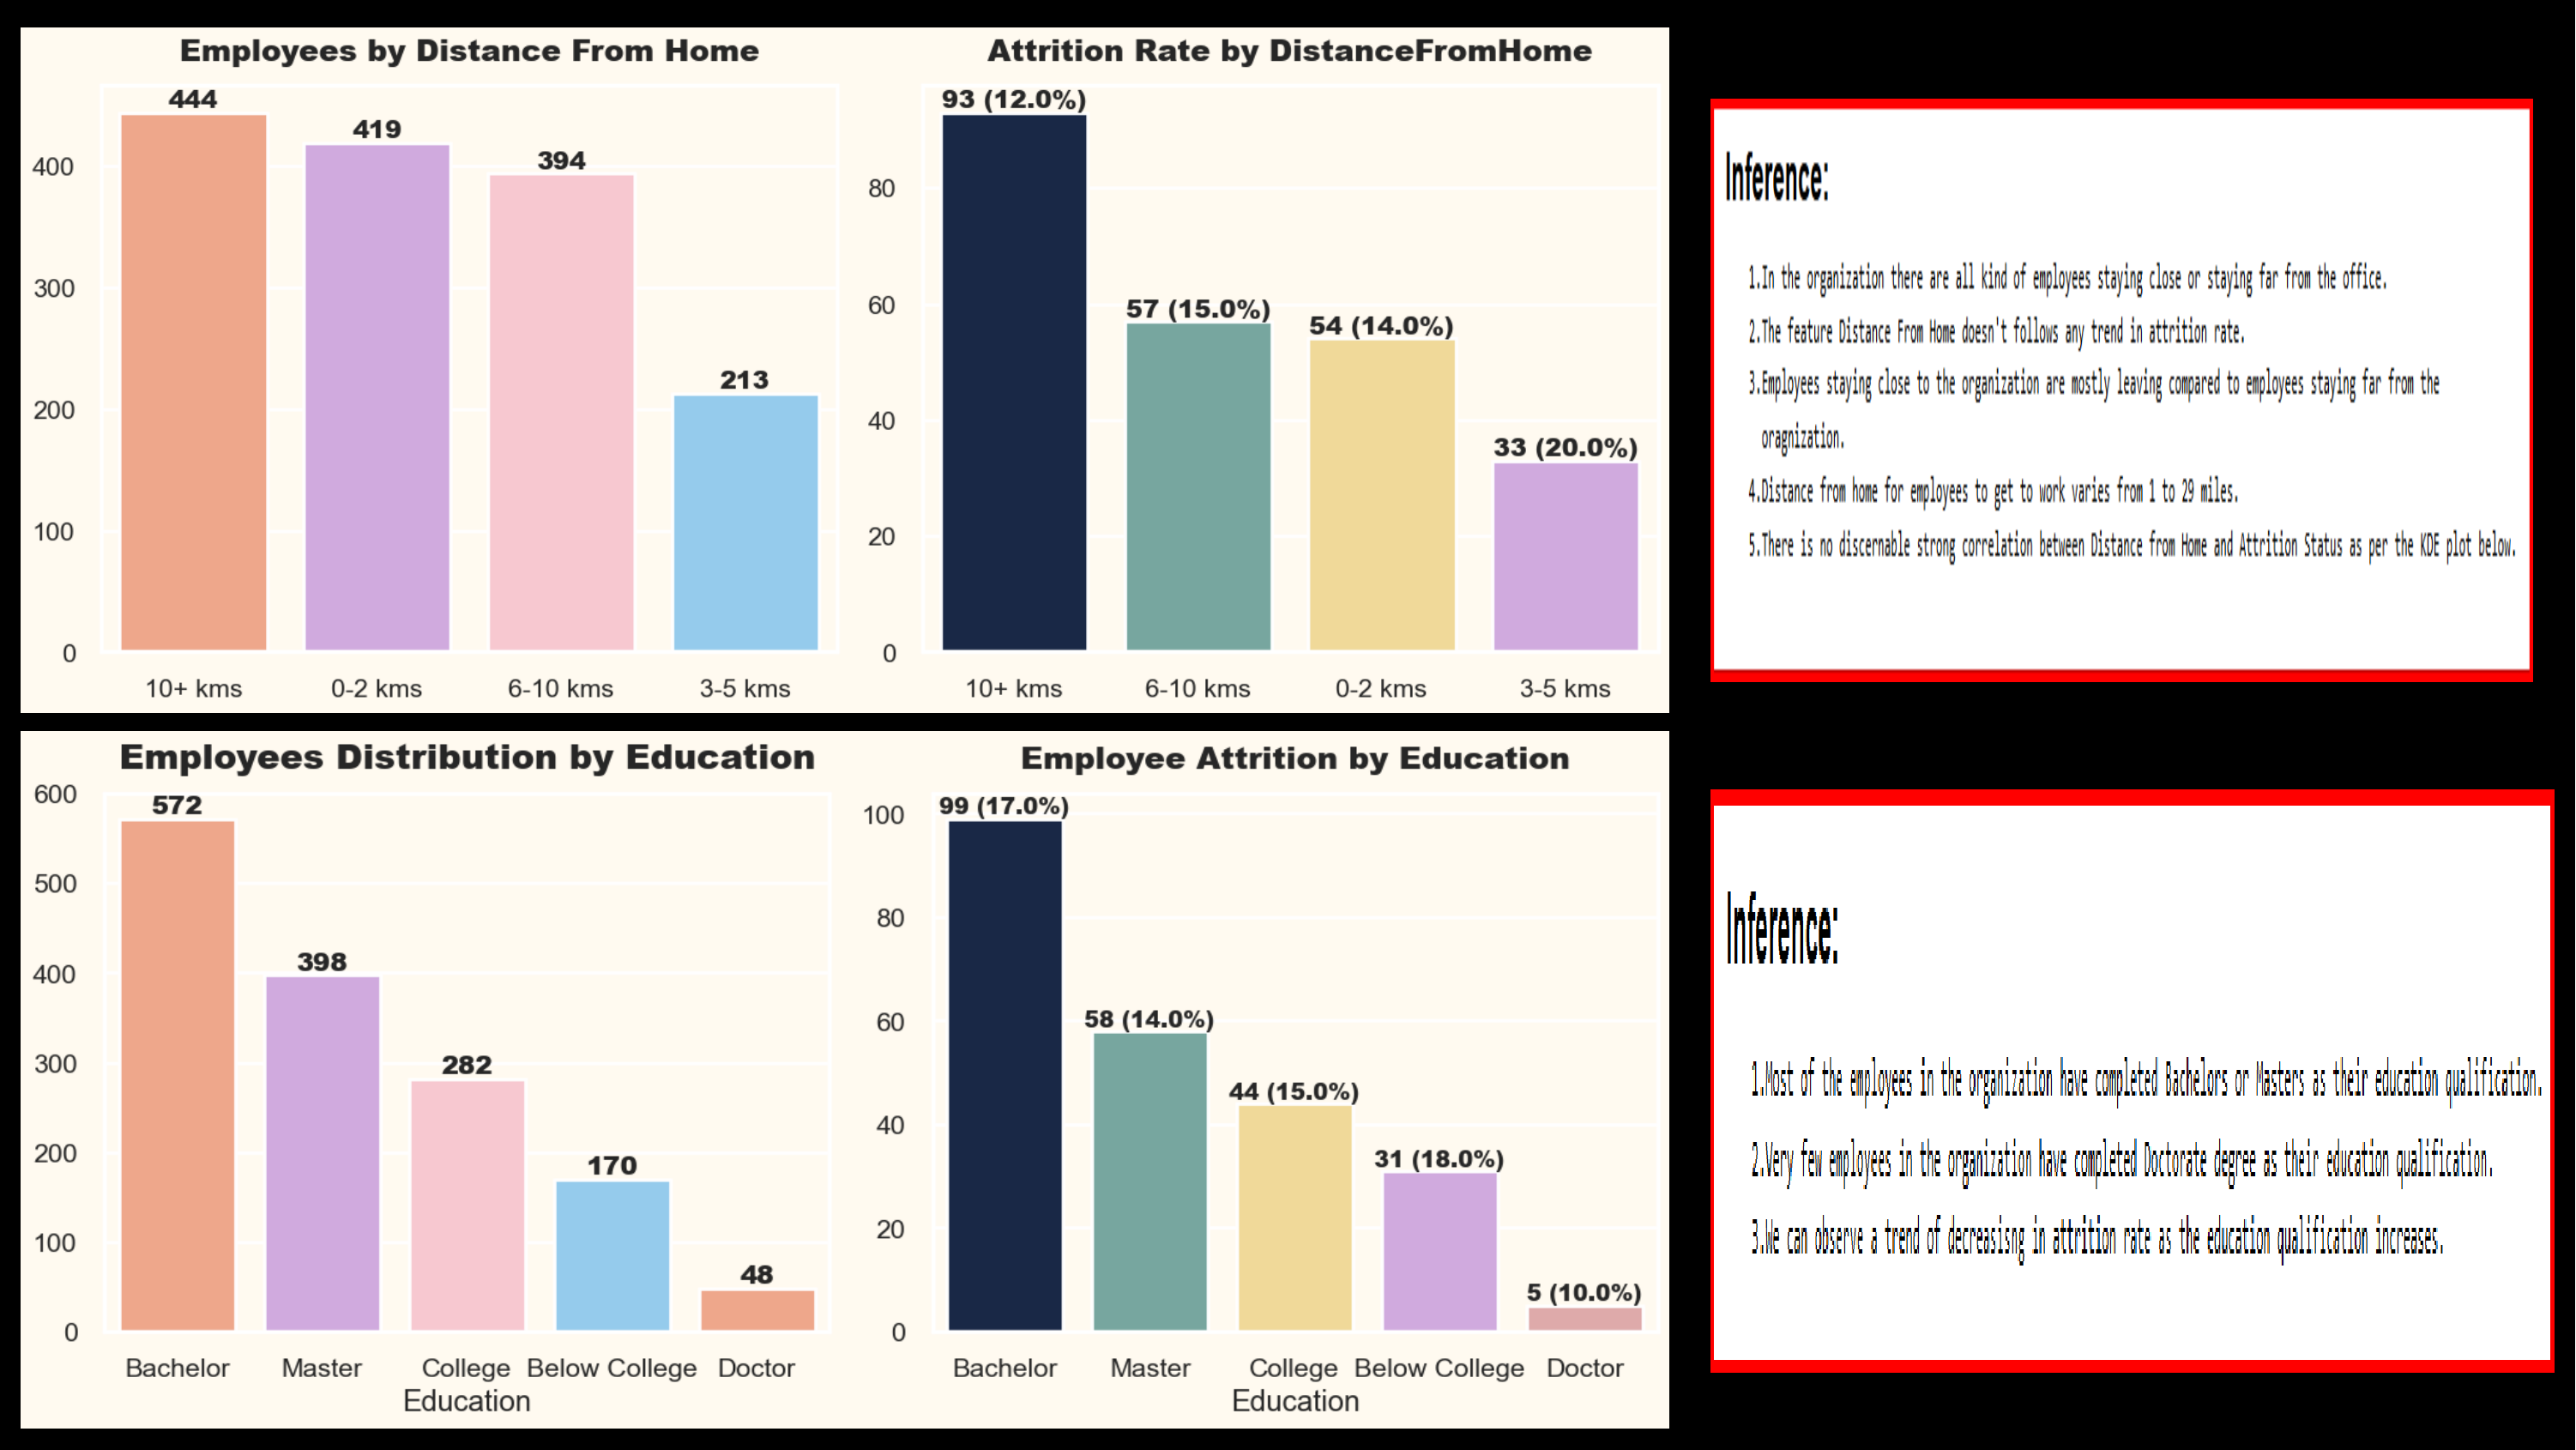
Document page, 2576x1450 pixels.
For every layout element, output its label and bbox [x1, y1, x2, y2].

picture [21, 27, 1669, 714]
picture [1710, 99, 2533, 682]
picture [21, 731, 1669, 1429]
picture [1710, 789, 2555, 1374]
